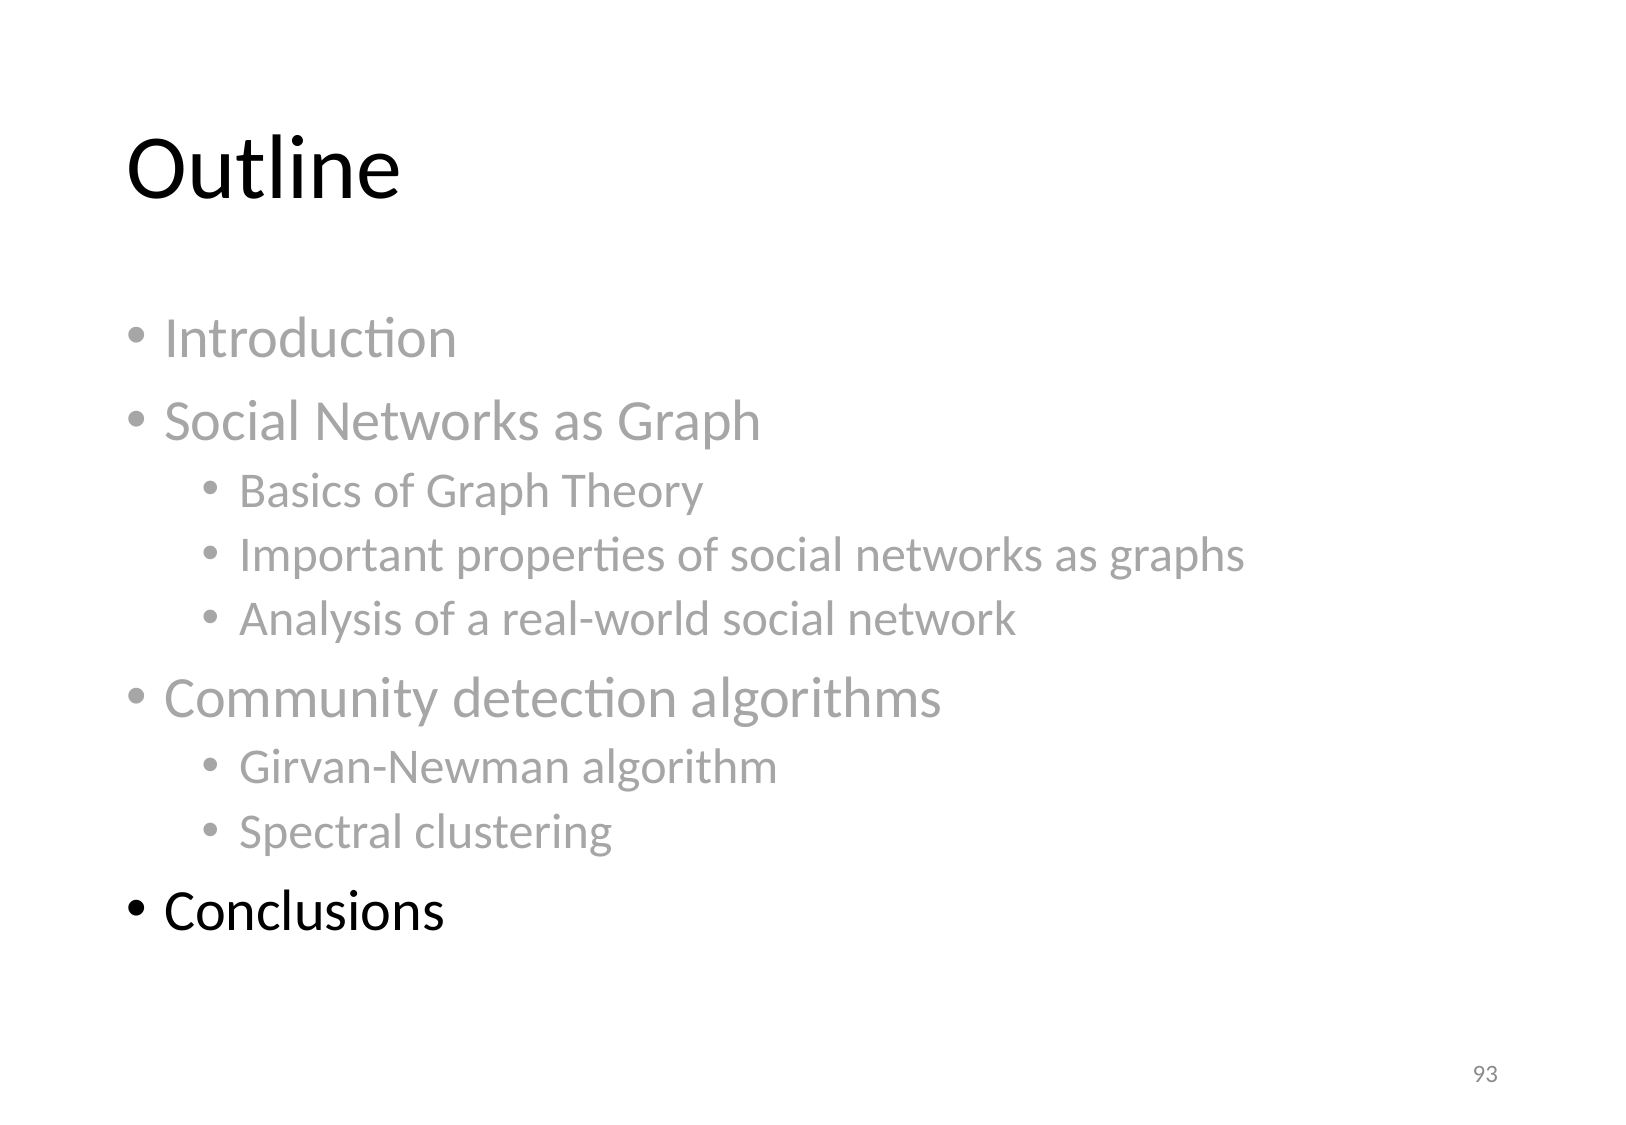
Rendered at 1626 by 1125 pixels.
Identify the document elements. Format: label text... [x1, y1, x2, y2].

slide_number 93 [1147, 1042, 1514, 1103]
title Outline [111, 59, 1514, 278]
list Introduction Social Networks as Graph Basics of Graph Theory Important properties of social networks as graphs Analysis of a real-world social network Community detection algorithms Girvan-Newman algorithm Spectral clustering Conclusions [111, 299, 1514, 1014]
